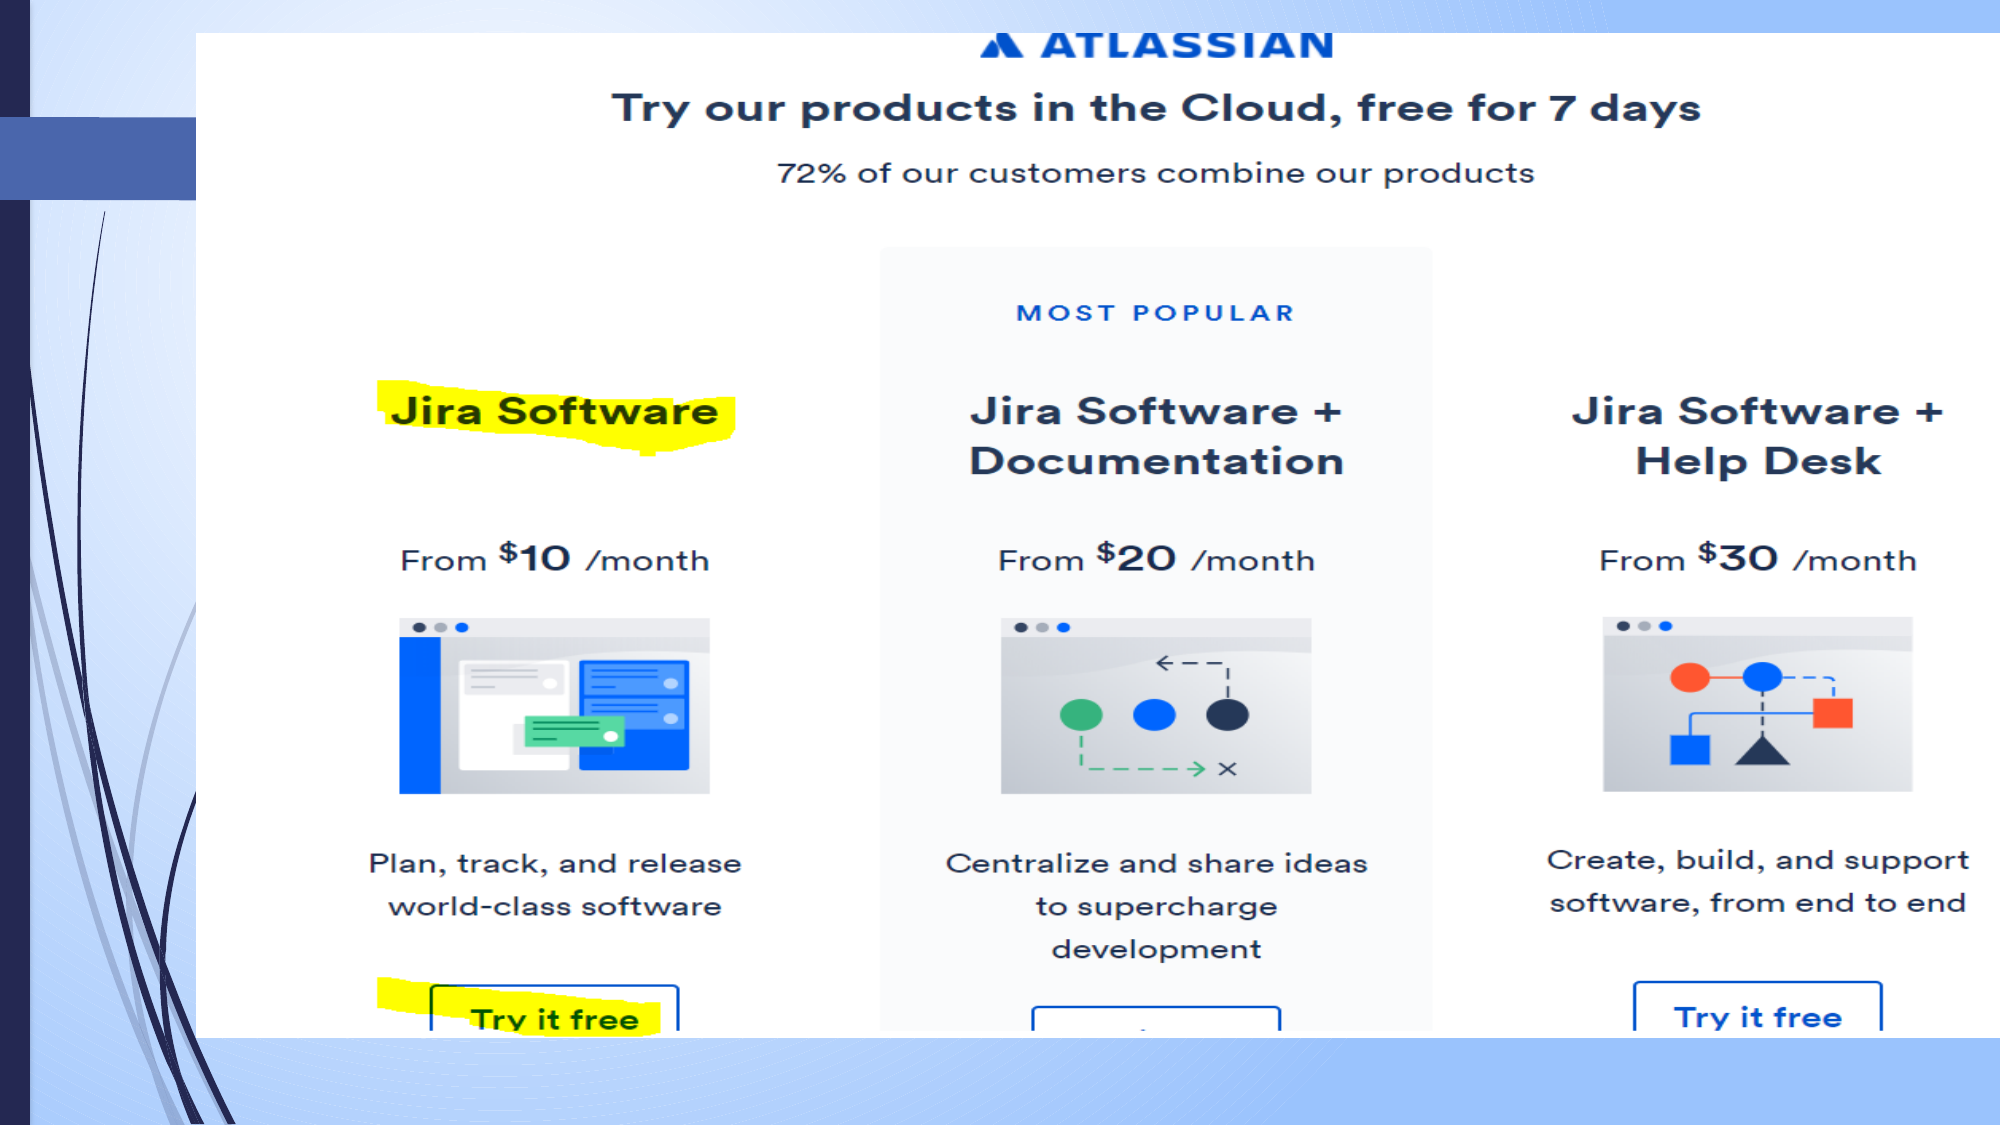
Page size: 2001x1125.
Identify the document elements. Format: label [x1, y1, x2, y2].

list [196, 32, 2000, 1039]
